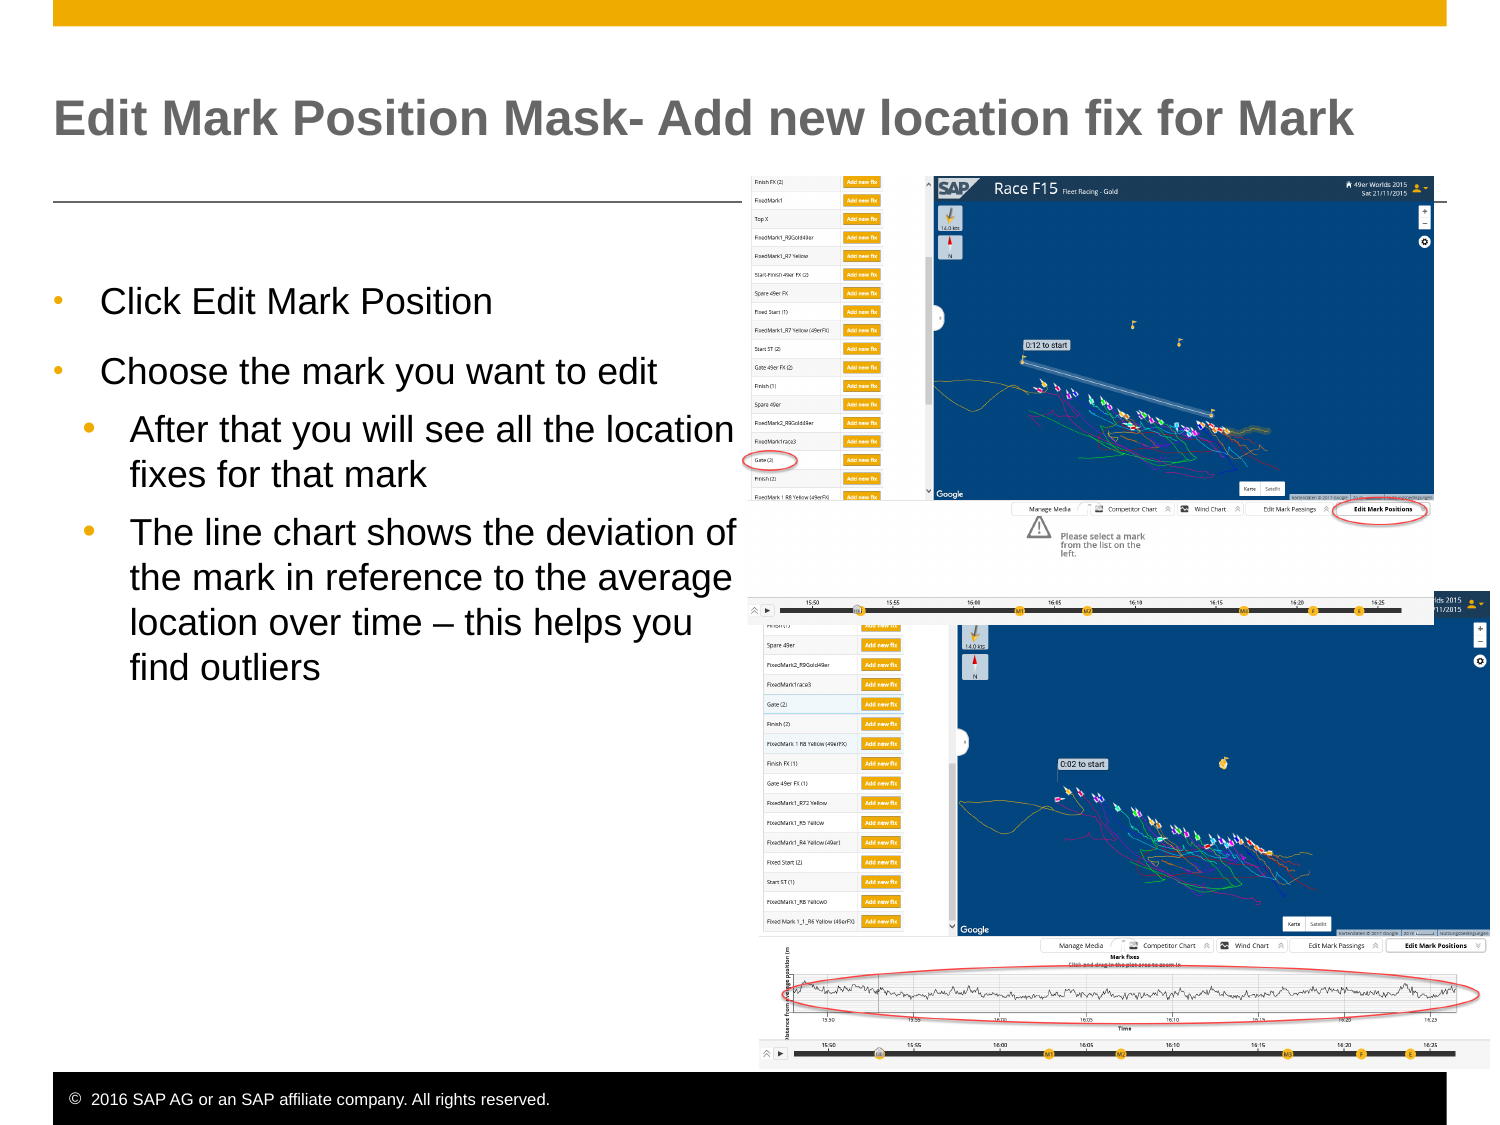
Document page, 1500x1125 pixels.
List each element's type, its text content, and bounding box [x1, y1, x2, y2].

list Click Edit Mark Position Choose the mark you want to edit After that you will see all the location fixes for that mark The line chart shows the deviation of the mark in reference to the average location over time – this helps you find outliers [53, 277, 753, 907]
title Edit Mark Position Mask- Add new location fix for Mark [53, 53, 1447, 178]
picture [741, 176, 1491, 1069]
